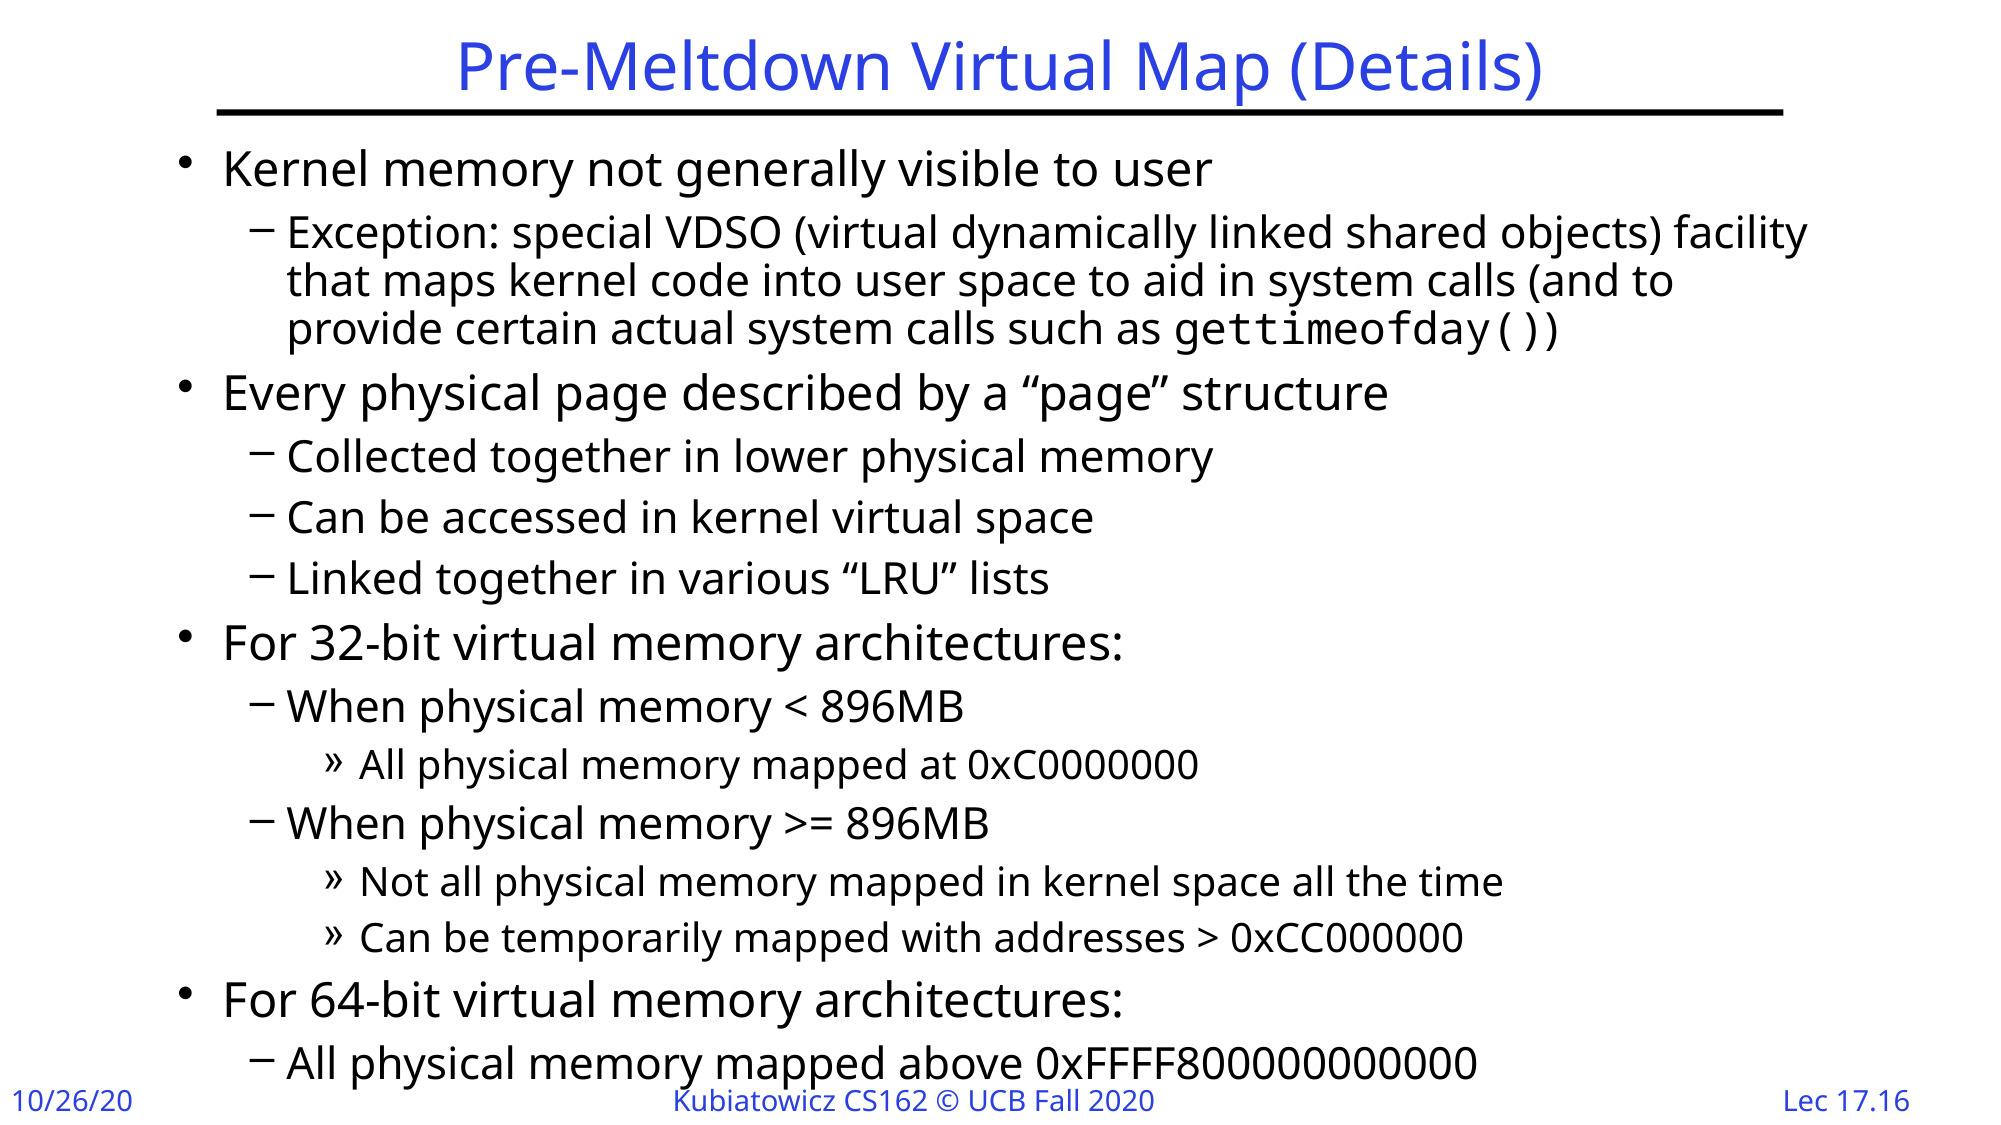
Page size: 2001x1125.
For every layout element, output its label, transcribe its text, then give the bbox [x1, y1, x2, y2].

list Kernel memory not generally visible to user Exception: special VDSO (virtual dynamically linked shared objects) facility that maps kernel code into user space to aid in system calls (and to provide certain actual system calls such as gettimeofday()) Every physical page described by a “page” structure Collected together in lower physical memory Can be accessed in kernel virtual space Linked together in various “LRU” lists For 32-bit virtual memory architectures: When physical memory < 896MB All physical memory mapped at 0xC0000000 When physical memory >= 896MB Not all physical memory mapped in kernel space all the time Can be temporarily mapped with addresses > 0xCC000000 For 64-bit virtual memory architectures: All physical memory mapped above 0xFFFF800000000000 [162, 137, 1838, 1100]
title Pre-Meltdown Virtual Map (Details) [216, 24, 1784, 113]
